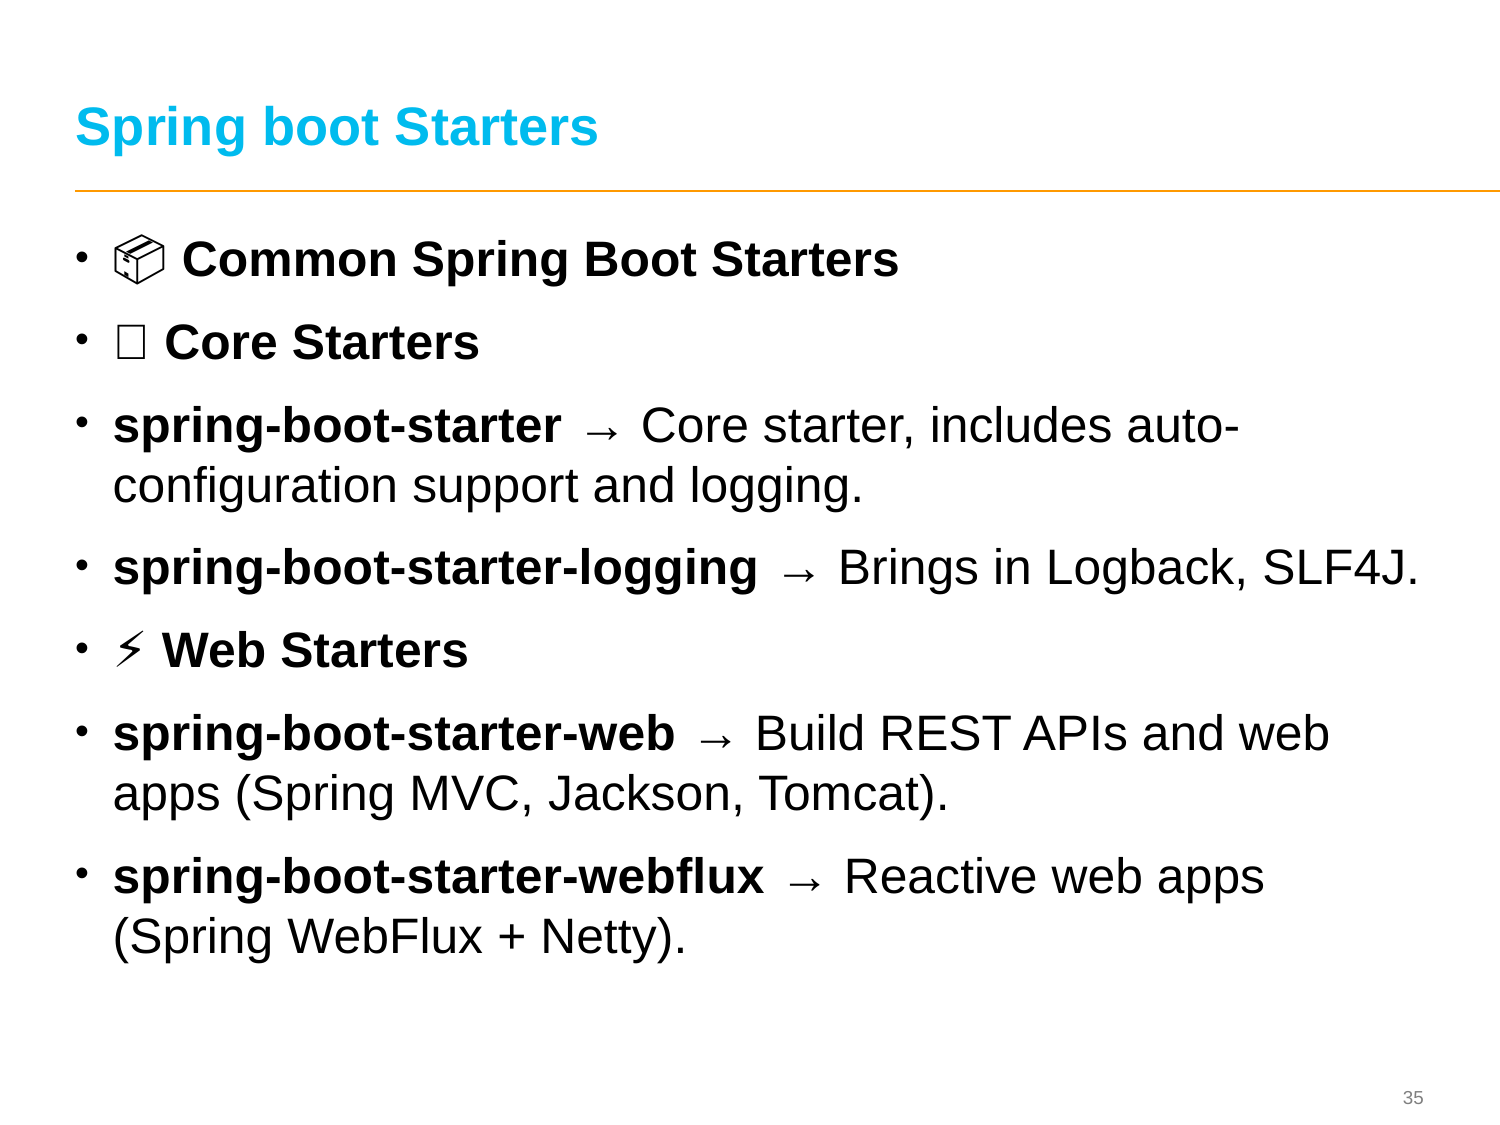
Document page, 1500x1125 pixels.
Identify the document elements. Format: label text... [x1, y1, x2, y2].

list 📦 Common Spring Boot Starters 🔑 Core Starters spring-boot-starter → Core starter, includes auto-configuration support and logging. spring-boot-starter-logging → Brings in Logback, SLF4J. ⚡ Web Starters spring-boot-starter-web → Build REST APIs and web apps (Spring MVC, Jackson, Tomcat). spring-boot-starter-webflux → Reactive web apps (Spring WebFlux + Netty). [75, 226, 1425, 1018]
title Spring boot Starters [75, 27, 1422, 157]
